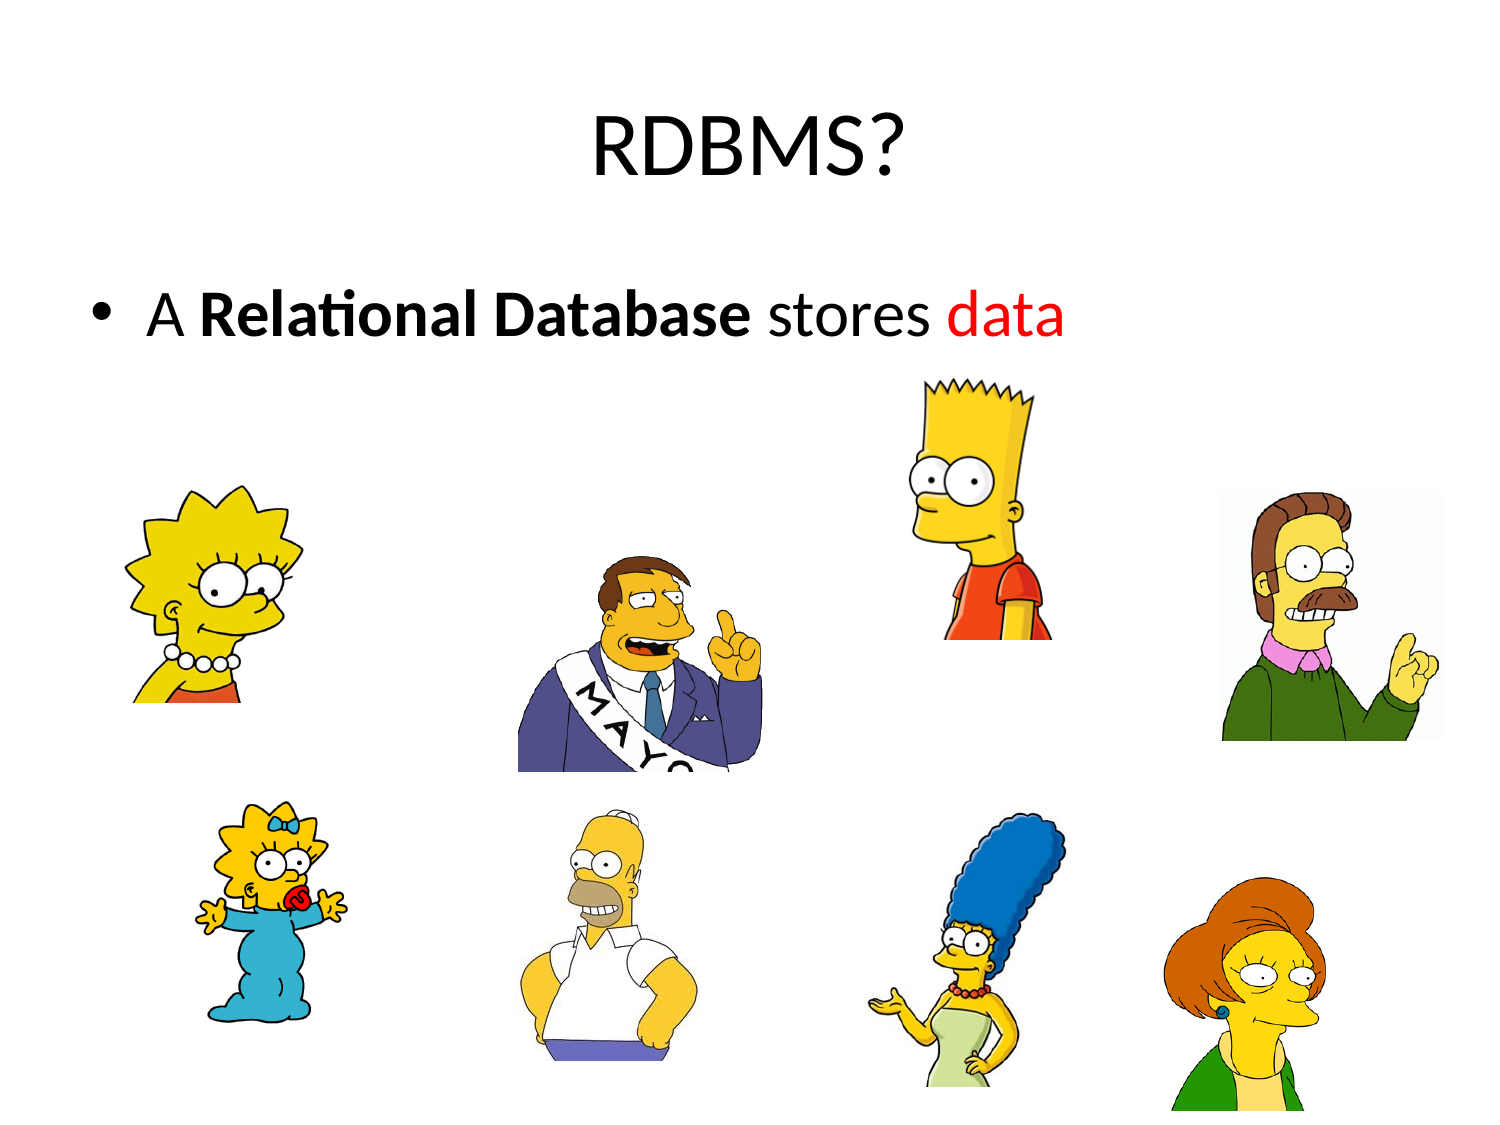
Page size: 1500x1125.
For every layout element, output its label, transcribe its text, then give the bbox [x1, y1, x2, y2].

picture [517, 552, 772, 772]
list A Relational Database stores data [75, 262, 1425, 1005]
picture [514, 800, 701, 1061]
picture [97, 473, 327, 703]
picture [1219, 490, 1443, 741]
picture [188, 800, 361, 1024]
picture [826, 378, 1089, 641]
picture [1137, 872, 1376, 1111]
picture [826, 808, 1105, 1087]
title RDBMS? [75, 45, 1425, 233]
